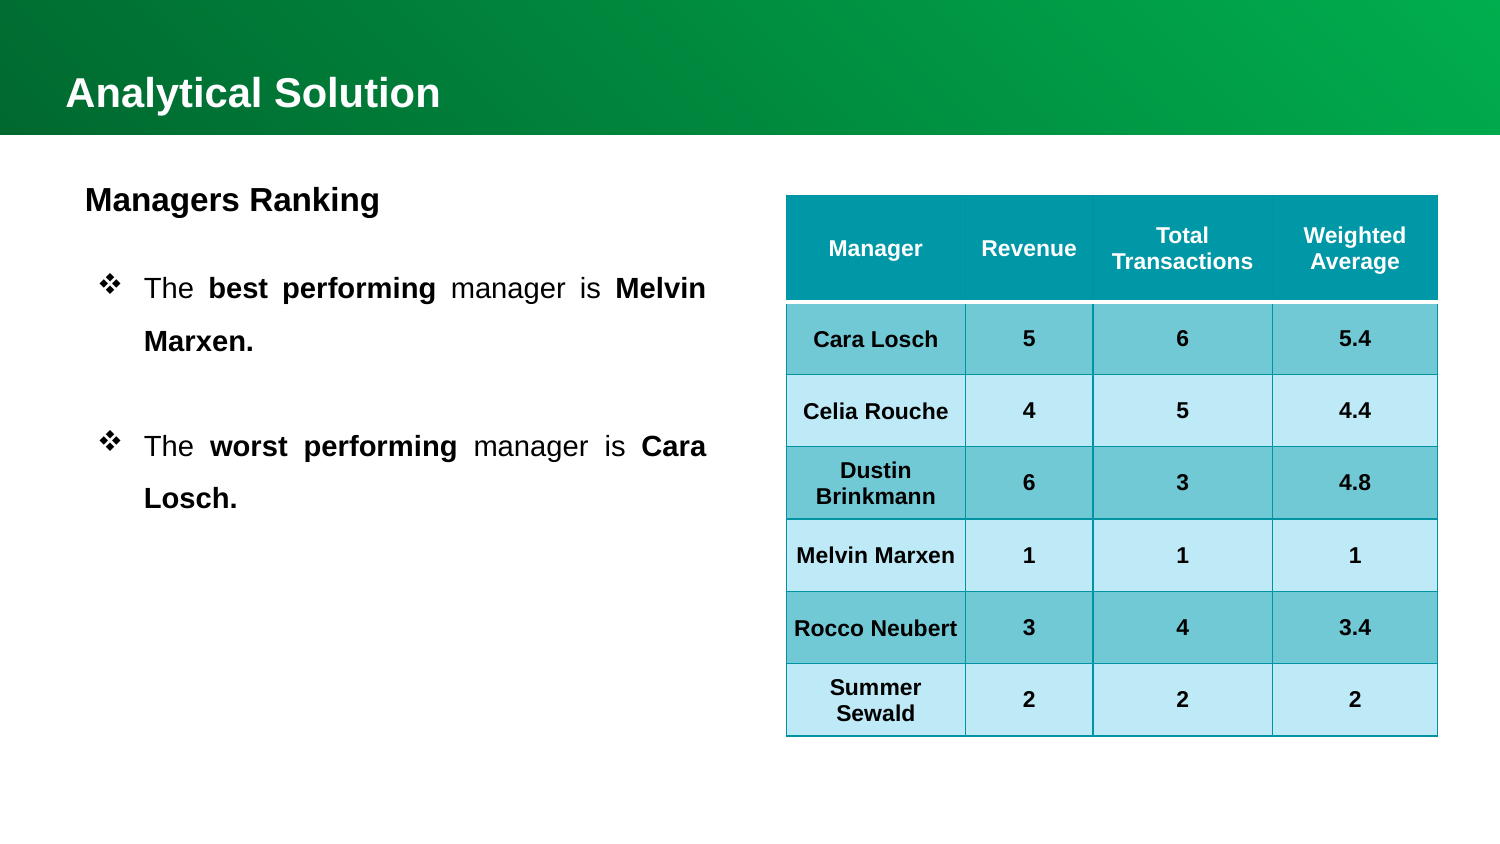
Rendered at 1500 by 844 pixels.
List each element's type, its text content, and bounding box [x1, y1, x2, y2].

table_cell 3 [966, 592, 1092, 663]
table_cell 1 [1094, 520, 1272, 591]
table_cell 2 [966, 664, 1092, 735]
text_box Managers Ranking [77, 170, 678, 226]
table_header Total Transactions [1094, 196, 1272, 300]
table_cell 2 [1094, 664, 1272, 735]
table_header Manager [787, 196, 965, 300]
table_cell 6 [966, 447, 1092, 518]
table_cell 4 [1094, 592, 1272, 663]
table_cell 1 [1273, 520, 1437, 591]
table_cell 5 [966, 304, 1092, 374]
table_cell 2 [1273, 664, 1437, 735]
table_header Weighted Average [1273, 196, 1437, 300]
table_header Revenue [966, 196, 1092, 300]
text_box Analytical Solution [33, 43, 1439, 131]
table_cell Melvin Marxen [787, 520, 965, 591]
table_cell 5.4 [1273, 304, 1437, 374]
text_box [0, 0, 1500, 135]
table_cell 6 [1094, 304, 1272, 374]
table_cell 4.4 [1273, 375, 1437, 446]
table_cell 3 [1094, 447, 1272, 518]
table_cell 3.4 [1273, 592, 1437, 663]
table_cell Rocco Neubert [787, 592, 965, 663]
table_cell 5 [1094, 375, 1272, 446]
text_box The best performing manager is Melvin Marxen. The worst performing manager is Cara Losch. [89, 244, 714, 522]
table_cell Dustin Brinkmann [787, 447, 965, 518]
table_cell Cara Losch [787, 304, 965, 374]
table_cell Celia Rouche [787, 375, 965, 446]
table_cell Summer Sewald [787, 664, 965, 735]
table_cell 4 [966, 375, 1092, 446]
table_cell 1 [966, 520, 1092, 591]
table_cell 4.8 [1273, 447, 1437, 518]
